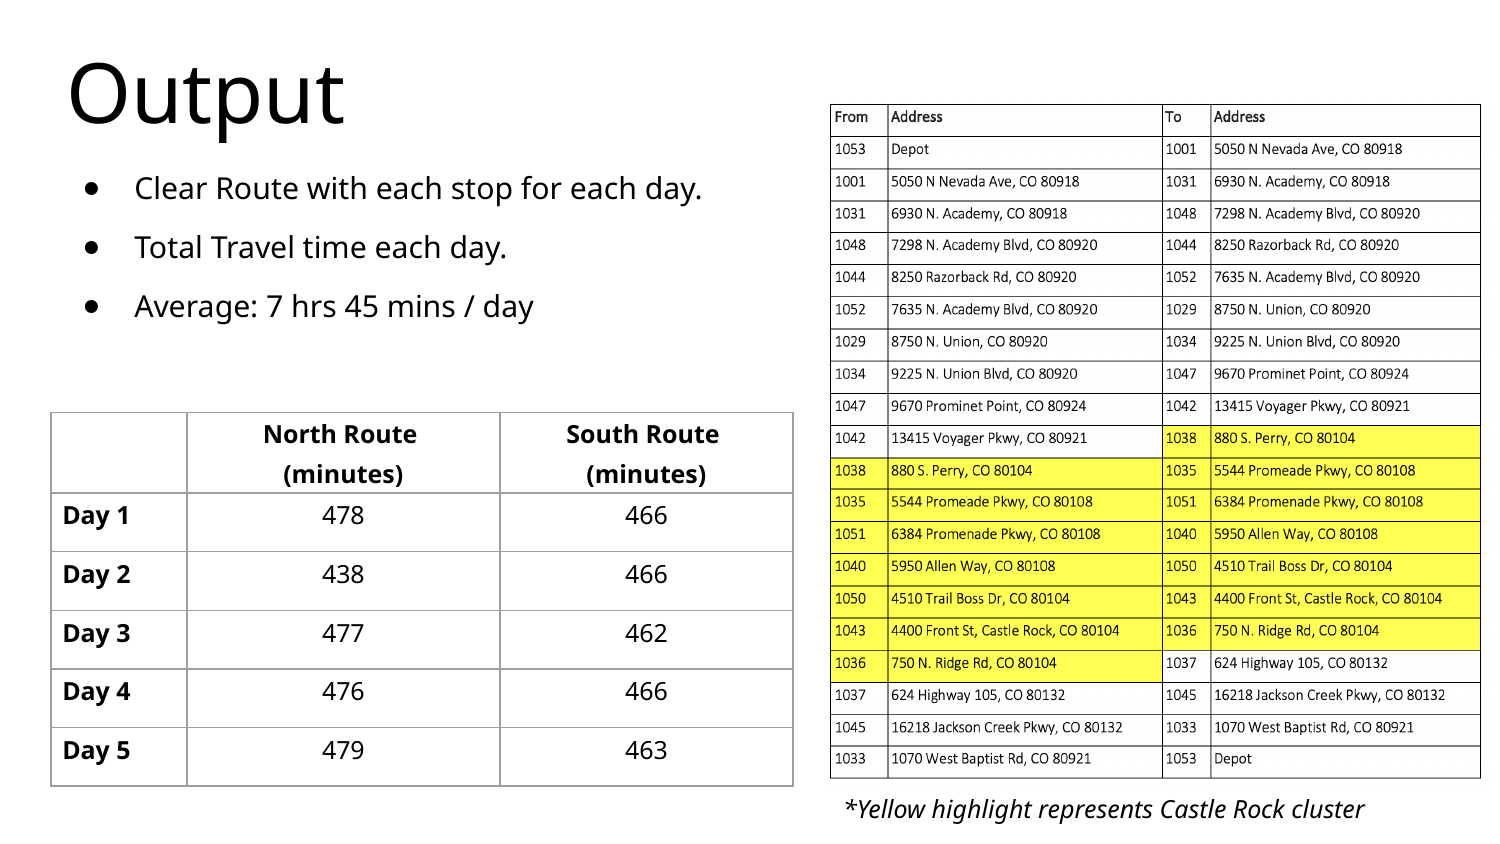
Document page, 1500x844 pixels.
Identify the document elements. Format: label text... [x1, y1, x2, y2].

table_cell 479 [188, 728, 499, 785]
title Output [51, 25, 404, 154]
table_cell Day 1 [52, 494, 186, 551]
table_cell 462 [501, 611, 792, 668]
table_cell 478 [188, 494, 499, 551]
text_box *Yellow highlight represents Castle Rock cluster [828, 795, 1481, 831]
table_cell 466 [501, 670, 792, 727]
table_cell 466 [501, 552, 792, 610]
table_header North Route (minutes) [188, 413, 499, 492]
table_cell Day 5 [52, 728, 186, 785]
table_cell 476 [188, 670, 499, 727]
picture [819, 97, 1490, 787]
table_cell Day 4 [52, 670, 186, 727]
table_cell 438 [188, 552, 499, 610]
table_cell Day 3 [52, 611, 186, 668]
table_cell 477 [188, 611, 499, 668]
table_cell 466 [501, 494, 792, 551]
table_header South Route (minutes) [501, 413, 792, 492]
list Clear Route with each stop for each day. Total Travel time each day. Average: 7 hrs 45 mins / day [51, 154, 732, 348]
table_cell Day 2 [52, 552, 186, 610]
table_cell 463 [501, 728, 792, 785]
table_header [52, 413, 186, 492]
